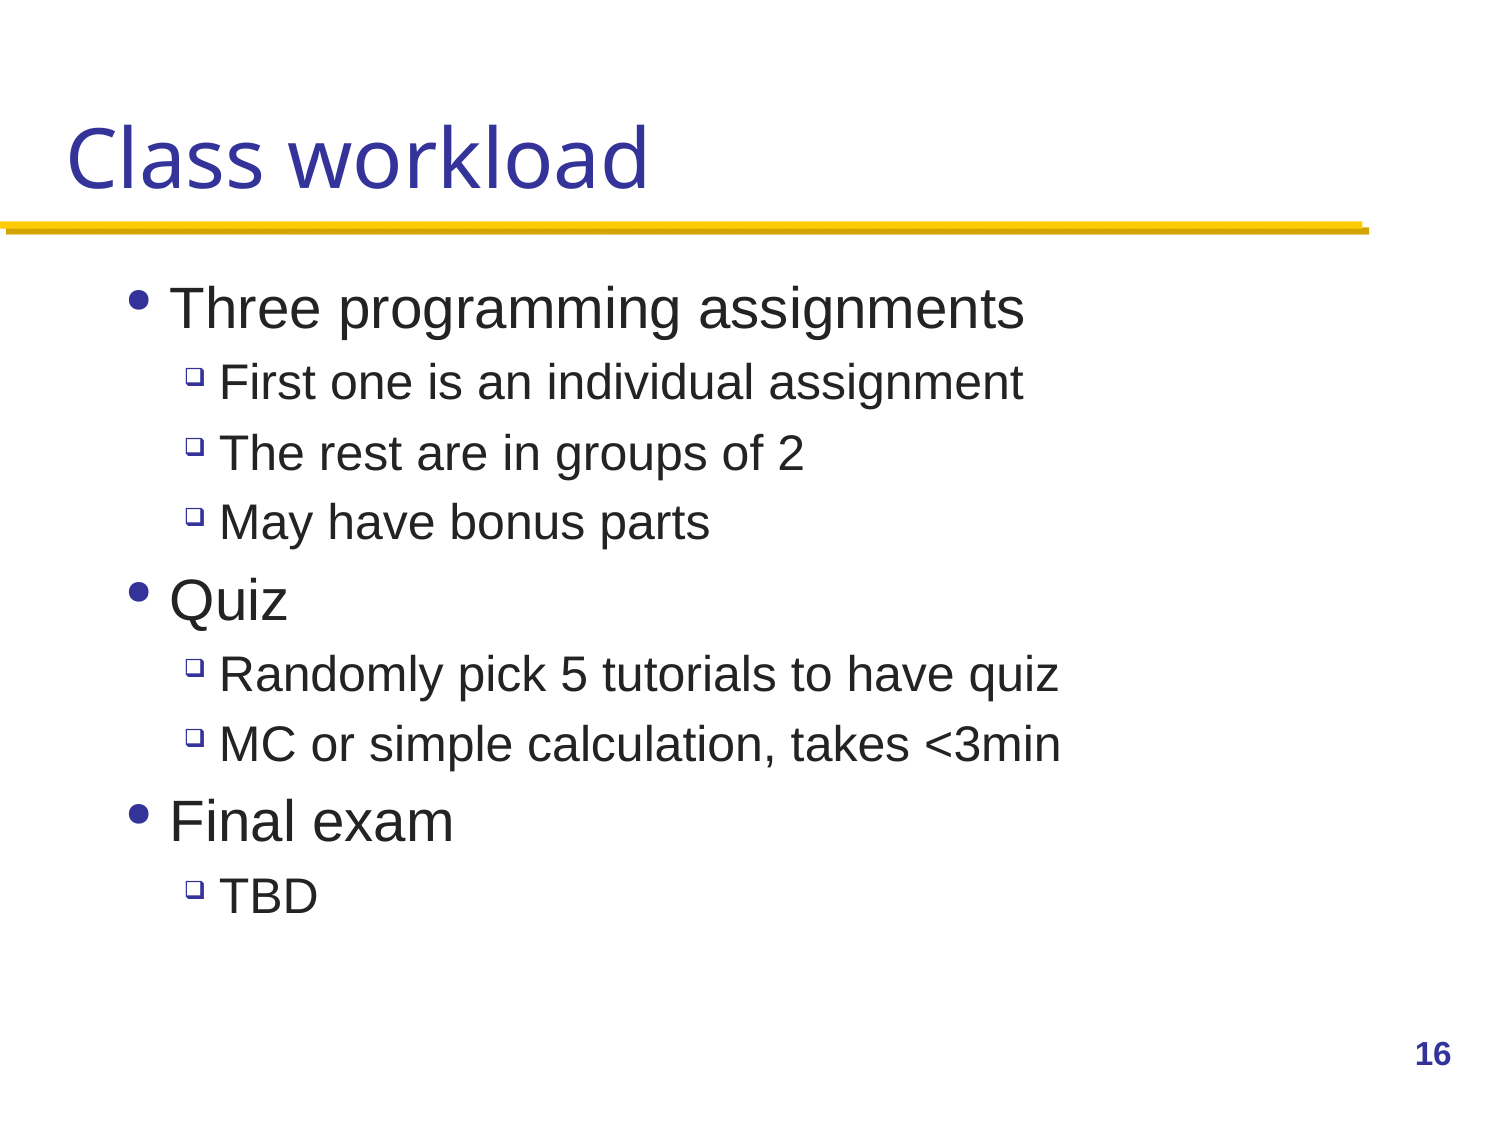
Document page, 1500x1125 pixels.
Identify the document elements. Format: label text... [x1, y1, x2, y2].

slide_number 16 [1400, 1025, 1500, 1100]
list Three programming assignments First one is an individual assignment The rest are in groups of 2 May have bonus parts Quiz Randomly pick 5 tutorials to have quiz MC or simple calculation, takes <3min Final exam TBD [112, 262, 1413, 988]
title Class workload [49, 24, 1451, 213]
